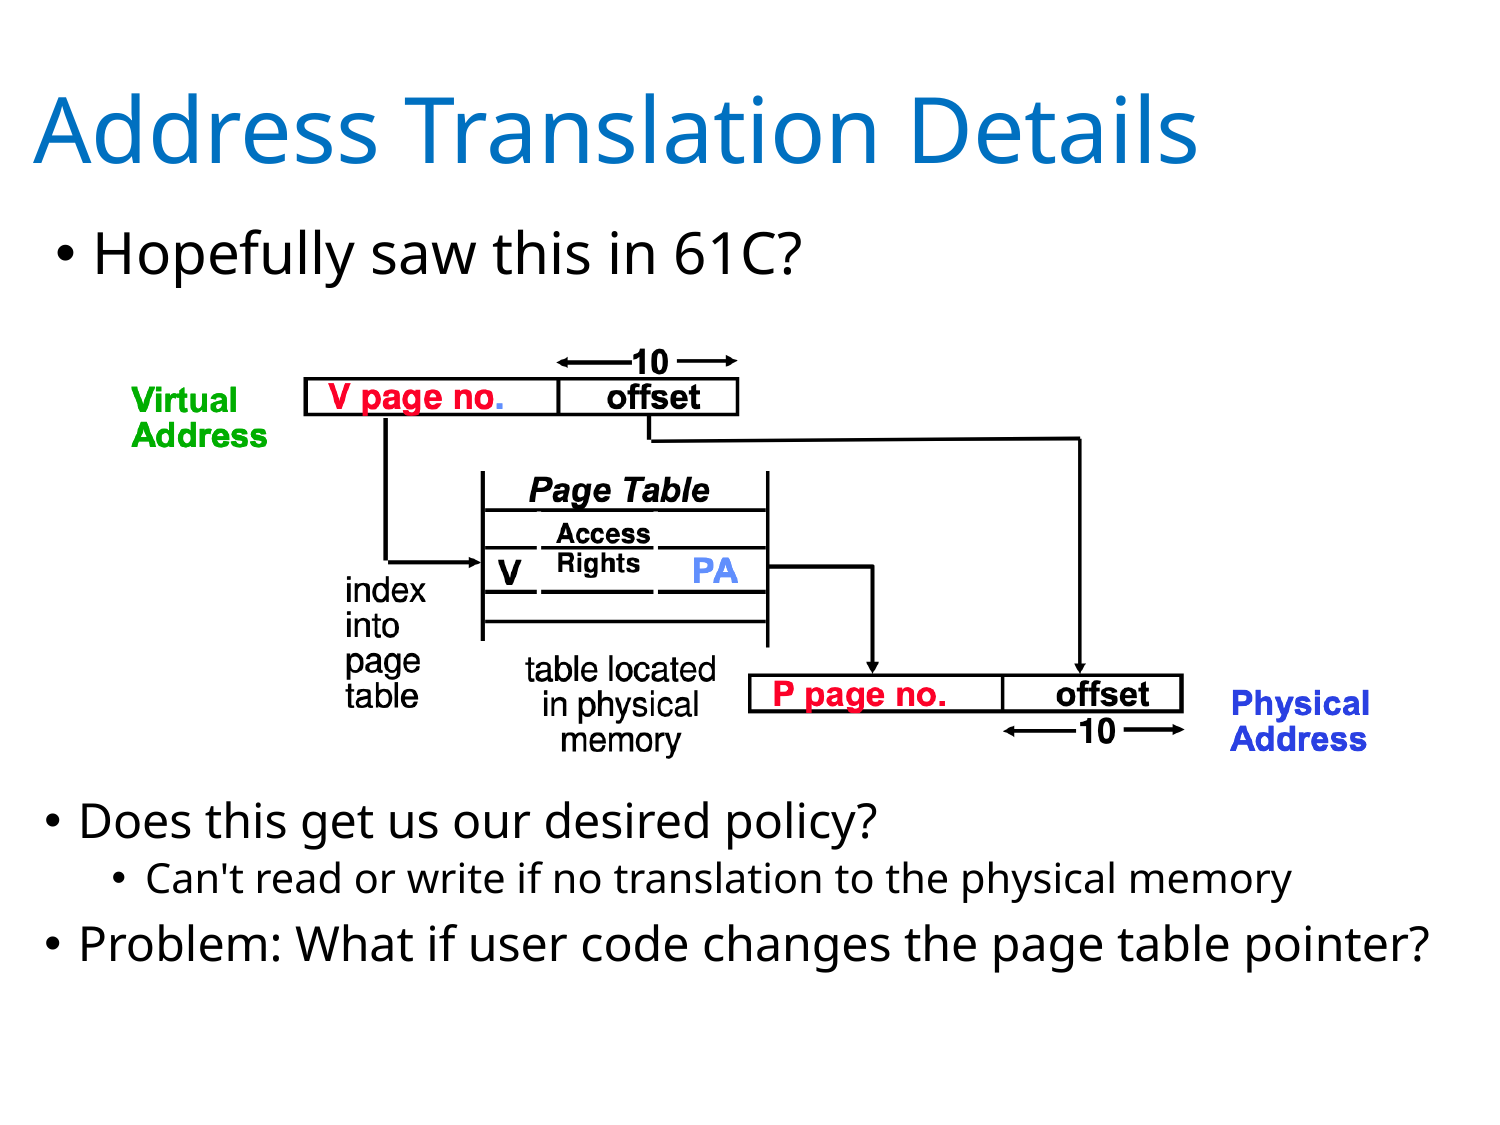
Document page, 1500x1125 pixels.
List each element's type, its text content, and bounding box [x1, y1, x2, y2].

title Address Translation Details [18, 25, 1312, 243]
text_box Hopefully saw this in 61C? [40, 216, 1482, 336]
picture [82, 335, 1418, 776]
list Does this get us our desired policy? Can't read or write if no translation to the physical memory Problem: What if user code changes the page table pointer? [29, 789, 1471, 1025]
